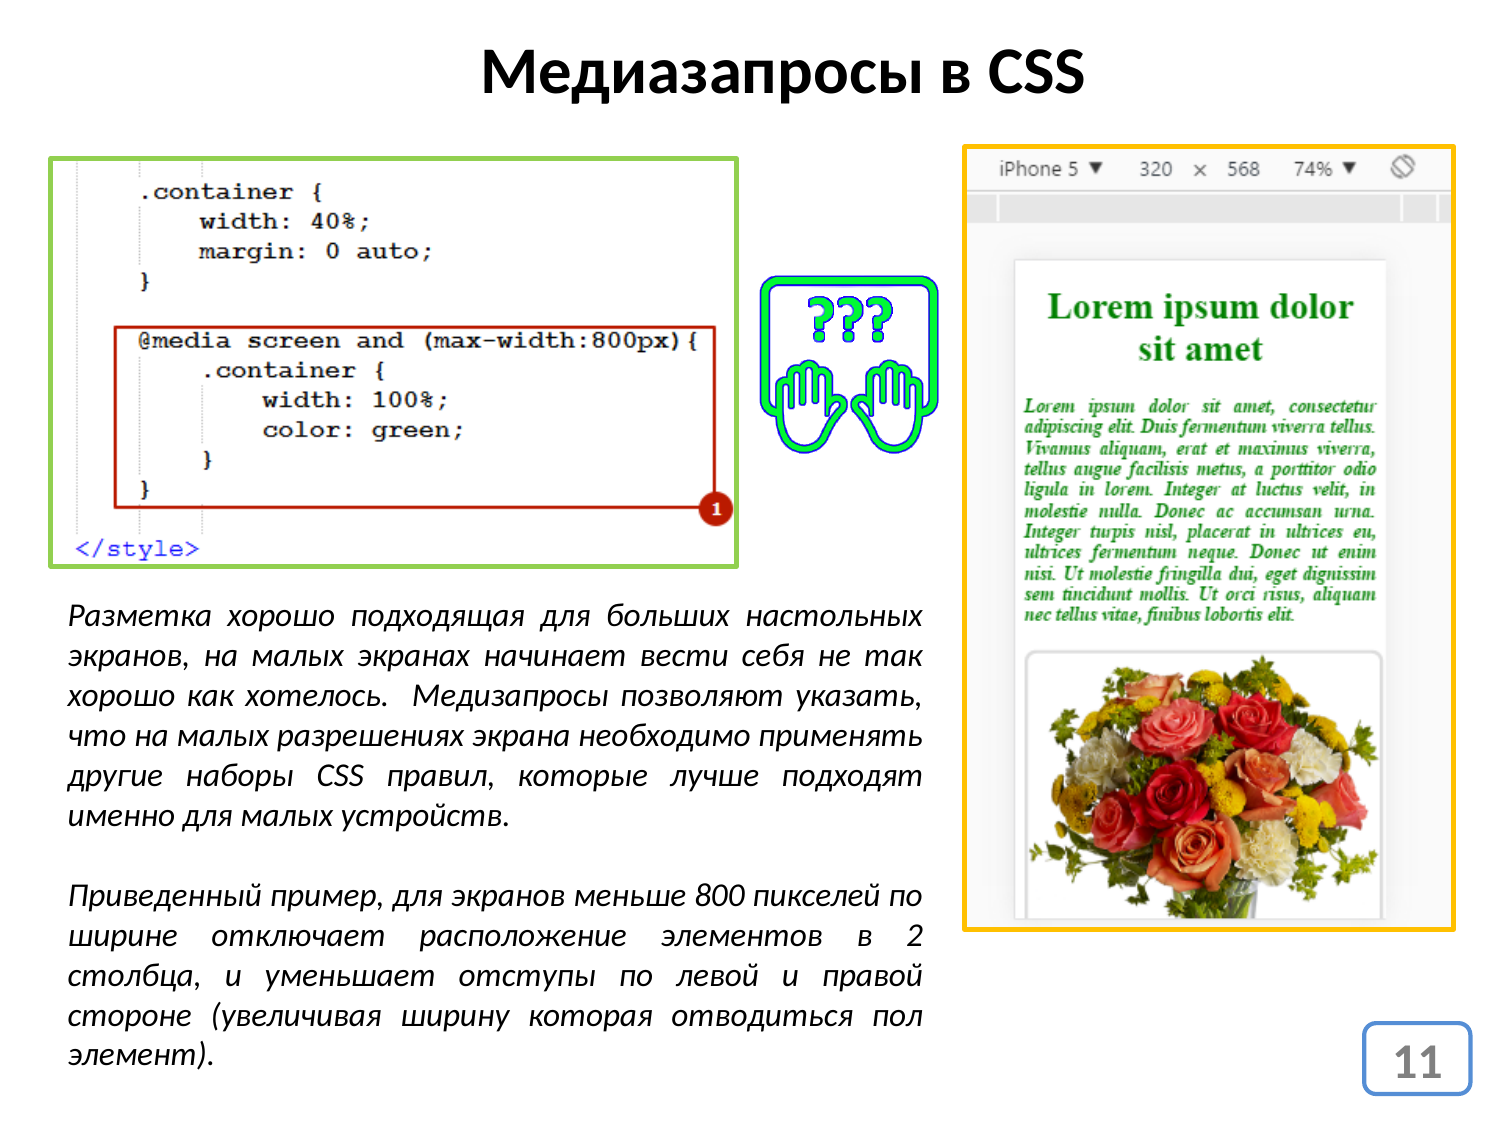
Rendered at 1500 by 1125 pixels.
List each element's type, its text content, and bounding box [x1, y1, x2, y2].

picture [966, 148, 1452, 928]
text_box 11 [1362, 1021, 1473, 1097]
text_box Разметка хорошо подходящая для больших настольных экранов, на малых экранах начинает вести себя не так хорошо как хотелось. Медизапросы позволяют указать, что на малых разрешениях экрана необходимо применять другие наборы CSS правил, которые лучше подходят именно для малых устройств. Приведенный пример, для экранов меньше 800 пикселей по ширине отключает расположение элементов в 2 столбца, и уменьшает отступы по левой и правой стороне (увеличивая ширину которая отводиться пол элемент). [53, 586, 939, 1080]
picture [749, 265, 947, 459]
text_box Медиазапросы в CSS [465, 19, 1102, 114]
picture [52, 160, 735, 565]
